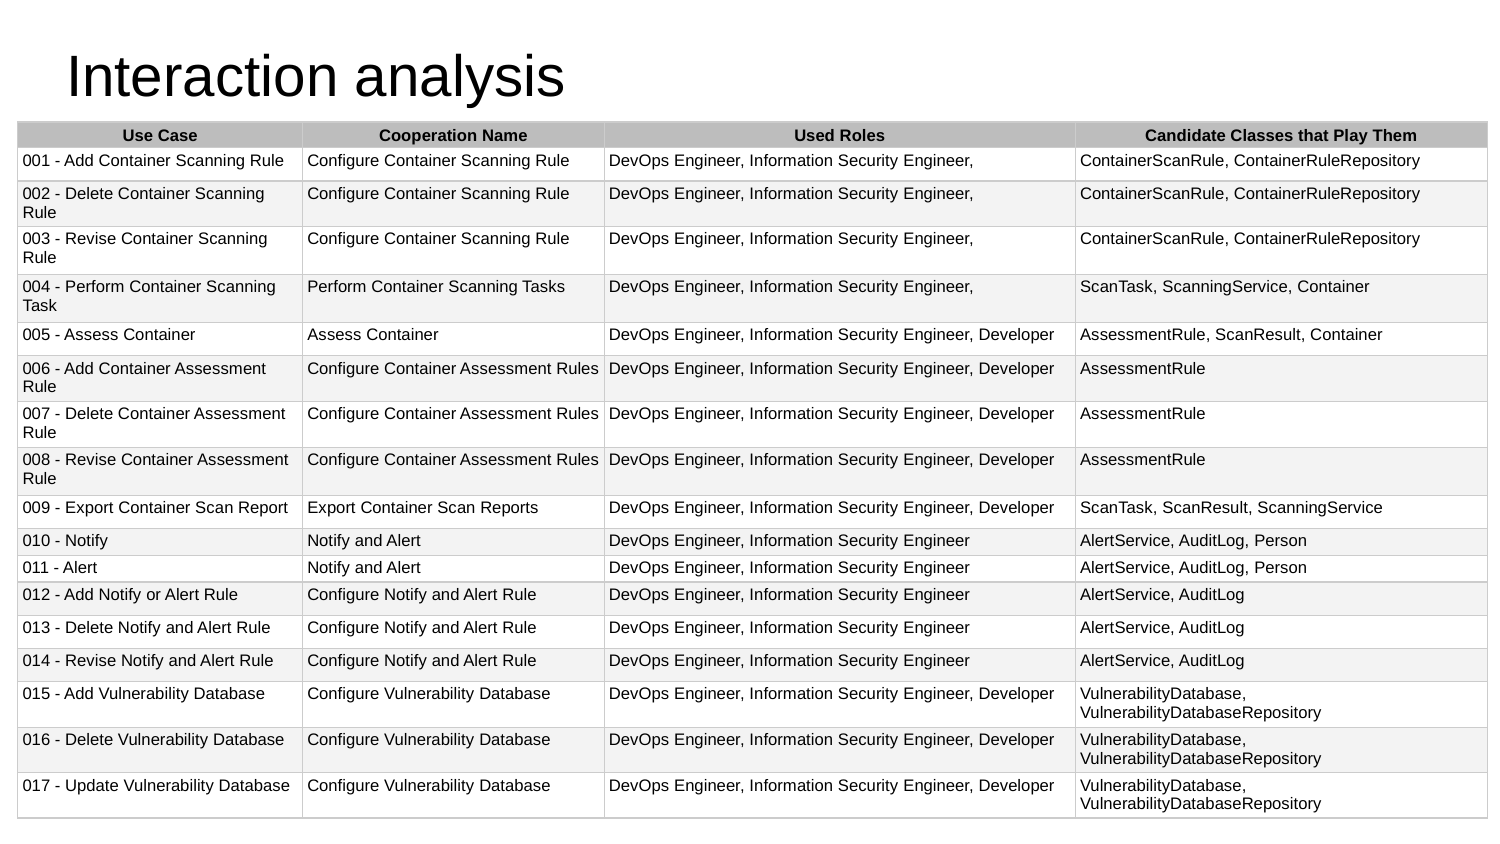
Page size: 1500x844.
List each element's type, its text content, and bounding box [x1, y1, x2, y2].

table_cell ScanTask, ScanResult, ScanningService [1076, 496, 1487, 528]
table_cell Configure Vulnerability Database [303, 682, 604, 727]
table_cell AssessmentRule [1076, 356, 1487, 401]
table_cell 007 - Delete Container Assessment Rule [18, 402, 302, 447]
table_cell 016 - Delete Vulnerability Database [18, 728, 302, 772]
table_header Used Roles [605, 123, 1075, 147]
table_cell Notify and Alert [303, 556, 604, 581]
table_cell DevOps Engineer, Information Security Engineer, Developer [605, 356, 1075, 401]
table_cell Export Container Scan Reports [303, 496, 604, 528]
table_cell DevOps Engineer, Information Security Engineer [605, 583, 1075, 615]
table_cell AlertService, AuditLog, Person [1076, 556, 1487, 581]
table_cell DevOps Engineer, Information Security Engineer, [605, 227, 1075, 274]
table_cell DevOps Engineer, Information Security Engineer [605, 529, 1075, 555]
table_cell DevOps Engineer, Information Security Engineer, Developer [605, 682, 1075, 727]
table_header Cooperation Name [303, 123, 604, 147]
table_cell AlertService, AuditLog [1076, 649, 1487, 681]
table_cell DevOps Engineer, Information Security Engineer, Developer [605, 728, 1075, 772]
table_cell 002 - Delete Container Scanning Rule [18, 182, 302, 226]
table_cell DevOps Engineer, Information Security Engineer, Developer [605, 323, 1075, 355]
table_cell AlertService, AuditLog [1076, 616, 1487, 648]
table_cell ScanTask, ScanningService, Container [1076, 275, 1487, 322]
table_cell AlertService, AuditLog [1076, 583, 1487, 615]
table_cell VulnerabilityDatabase, VulnerabilityDatabaseRepository [1076, 773, 1487, 817]
table_cell Configure Vulnerability Database [303, 773, 604, 817]
table_cell Configure Notify and Alert Rule [303, 649, 604, 681]
table_cell 006 - Add Container Assessment Rule [18, 356, 302, 401]
table_cell DevOps Engineer, Information Security Engineer, Developer [605, 773, 1075, 817]
table_cell Configure Container Scanning Rule [303, 182, 604, 226]
table_cell DevOps Engineer, Information Security Engineer [605, 556, 1075, 581]
table_cell Configure Container Scanning Rule [303, 148, 604, 180]
table_cell DevOps Engineer, Information Security Engineer, [605, 275, 1075, 322]
table_cell Perform Container Scanning Tasks [303, 275, 604, 322]
table_cell 004 - Perform Container Scanning Task [18, 275, 302, 322]
table_cell 005 - Assess Container [18, 323, 302, 355]
table_cell 011 - Alert [18, 556, 302, 581]
table_cell Configure Container Assessment Rules [303, 402, 604, 447]
table_cell ContainerScanRule, ContainerRuleRepository [1076, 148, 1487, 180]
table_cell 015 - Add Vulnerability Database [18, 682, 302, 727]
table_cell Configure Notify and Alert Rule [303, 616, 604, 648]
table_cell Configure Container Assessment Rules [303, 448, 604, 495]
table_cell Assess Container [303, 323, 604, 355]
table_cell 009 - Export Container Scan Report [18, 496, 302, 528]
table_cell VulnerabilityDatabase, VulnerabilityDatabaseRepository [1076, 682, 1487, 727]
table_header Use Case [18, 123, 302, 147]
table_cell DevOps Engineer, Information Security Engineer [605, 649, 1075, 681]
table_cell 014 - Revise Notify and Alert Rule [18, 649, 302, 681]
table_cell ContainerScanRule, ContainerRuleRepository [1076, 182, 1487, 226]
table_cell 017 - Update Vulnerability Database [18, 773, 302, 817]
table_cell 012 - Add Notify or Alert Rule [18, 583, 302, 615]
table_cell AssessmentRule [1076, 448, 1487, 495]
table_cell AlertService, AuditLog, Person [1076, 529, 1487, 555]
table_cell DevOps Engineer, Information Security Engineer, Developer [605, 402, 1075, 447]
table_cell 008 - Revise Container Assessment Rule [18, 448, 302, 495]
table_cell DevOps Engineer, Information Security Engineer, Developer [605, 496, 1075, 528]
table_cell VulnerabilityDatabase, VulnerabilityDatabaseRepository [1076, 728, 1487, 772]
table_cell 013 - Delete Notify and Alert Rule [18, 616, 302, 648]
table_cell DevOps Engineer, Information Security Engineer [605, 616, 1075, 648]
table_header Candidate Classes that Play Them [1076, 123, 1487, 147]
table_cell Notify and Alert [303, 529, 604, 555]
table_cell Configure Container Scanning Rule [303, 227, 604, 274]
table_cell DevOps Engineer, Information Security Engineer, Developer [605, 448, 1075, 495]
table_cell Configure Notify and Alert Rule [303, 583, 604, 615]
table_cell Configure Vulnerability Database [303, 728, 604, 772]
table_cell AssessmentRule, ScanResult, Container [1076, 323, 1487, 355]
table_cell DevOps Engineer, Information Security Engineer, [605, 182, 1075, 226]
table_cell AssessmentRule [1076, 402, 1487, 447]
table_cell 003 - Revise Container Scanning Rule [18, 227, 302, 274]
table_cell Configure Container Assessment Rules [303, 356, 604, 401]
table_cell 010 - Notify [18, 529, 302, 555]
table_cell DevOps Engineer, Information Security Engineer, [605, 148, 1075, 180]
title Interaction analysis [51, 22, 1449, 117]
table_cell 001 - Add Container Scanning Rule [18, 148, 302, 180]
table_cell ContainerScanRule, ContainerRuleRepository [1076, 227, 1487, 274]
